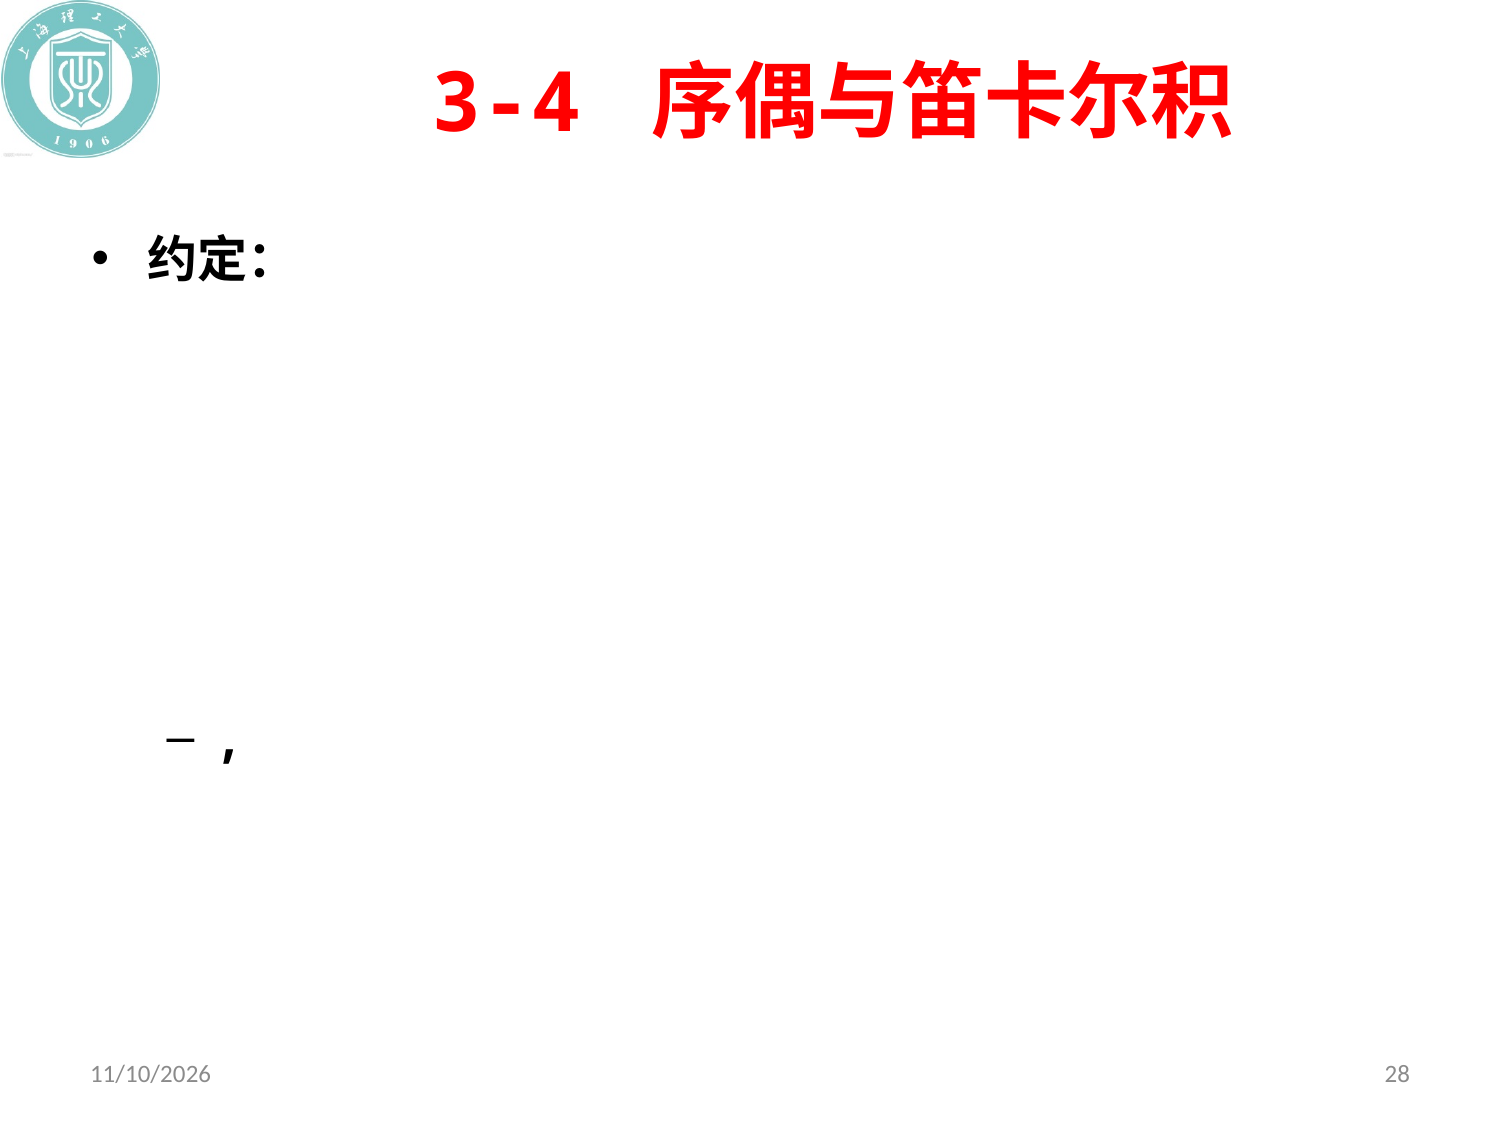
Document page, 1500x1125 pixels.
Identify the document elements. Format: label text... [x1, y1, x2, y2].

picture [1, 0, 160, 158]
slide_number 28 [1074, 1042, 1425, 1103]
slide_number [75, 1042, 425, 1103]
title 3-4 序偶与笛卡尔积 [195, 11, 1471, 185]
